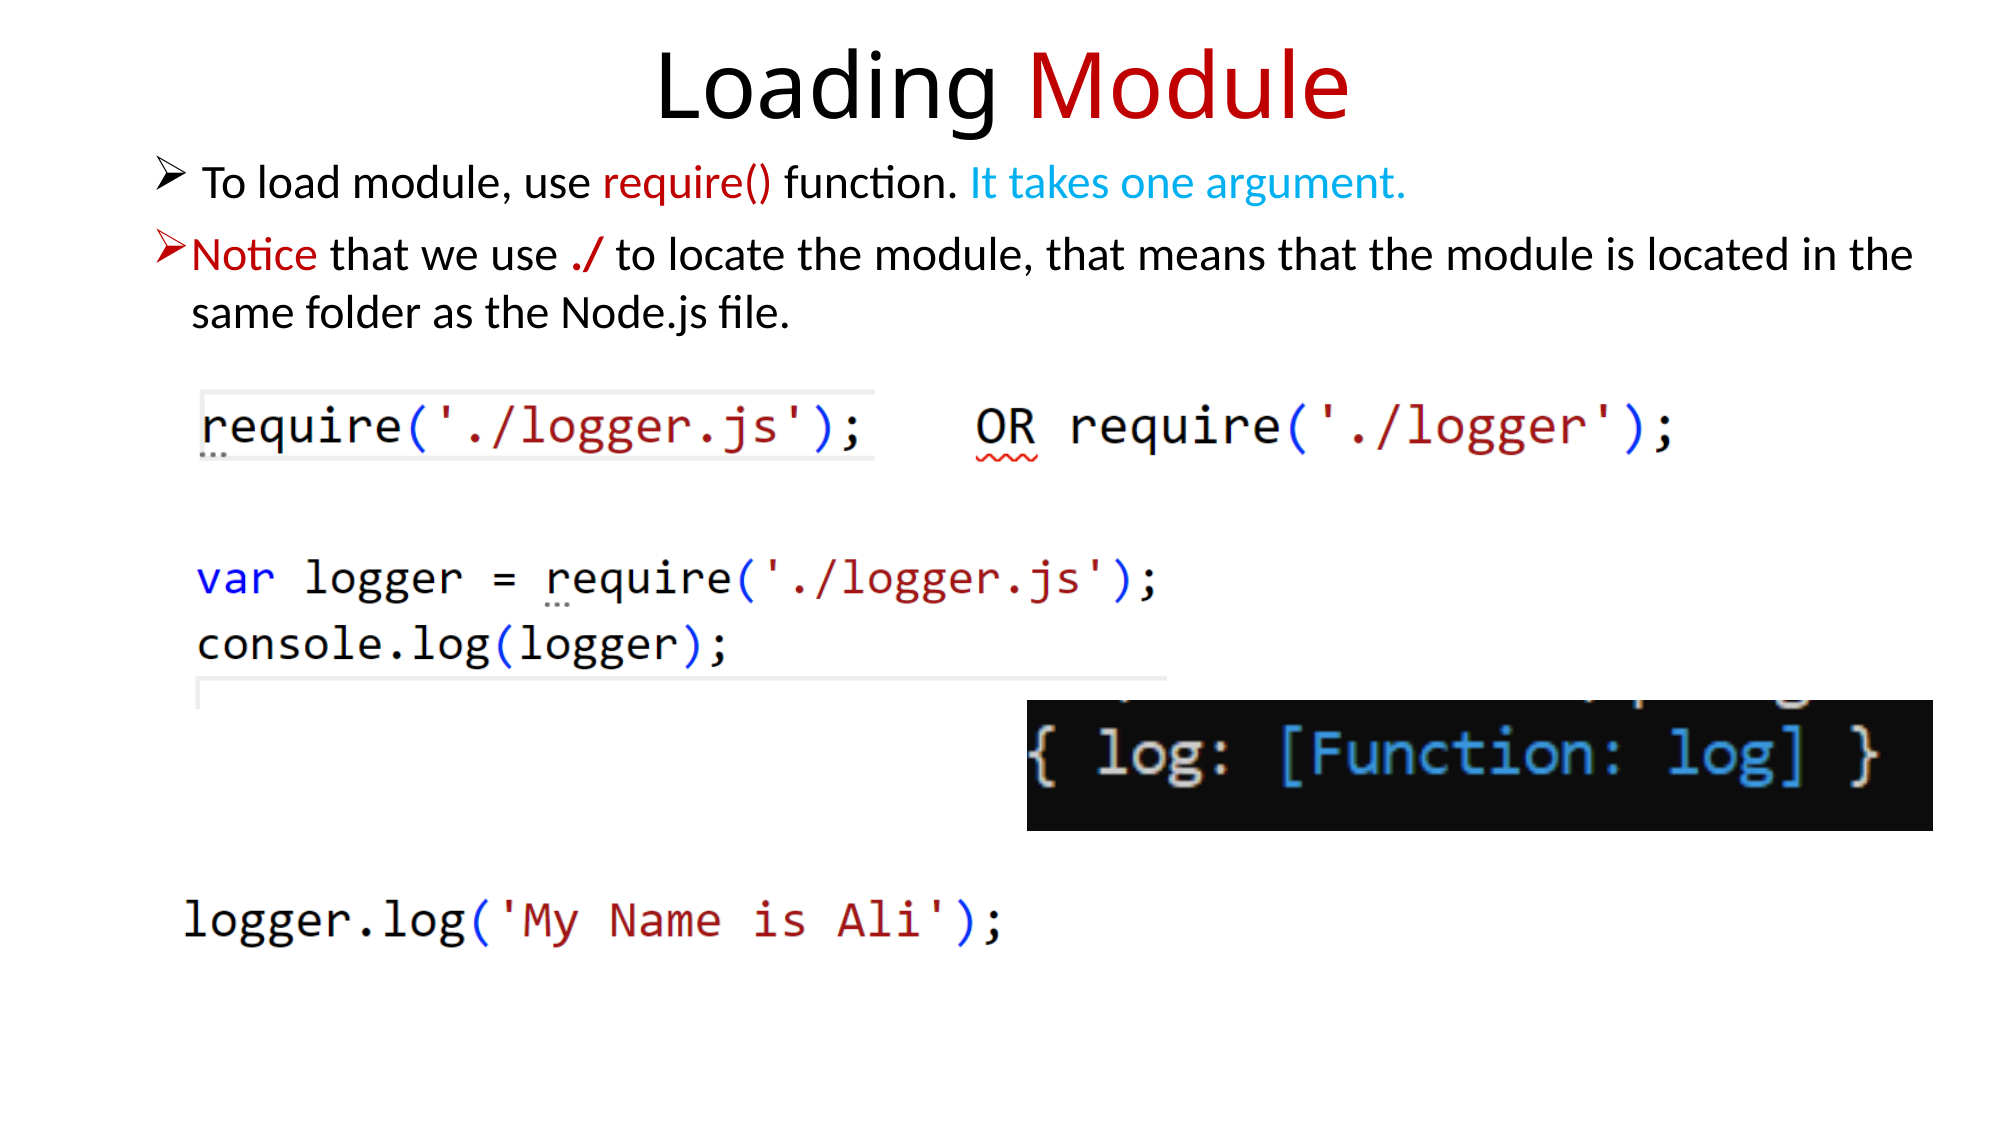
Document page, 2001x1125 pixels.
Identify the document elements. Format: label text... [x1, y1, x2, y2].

picture [958, 386, 1713, 480]
picture [174, 548, 1933, 831]
picture [189, 386, 875, 499]
list To load module, use require() function. It takes one argument. Notice that we use ./ to locate the module, that means that the module is located in the same folder as the Node.js file. [137, 142, 1933, 346]
picture [174, 878, 1095, 995]
title Loading Module [152, 23, 1878, 142]
